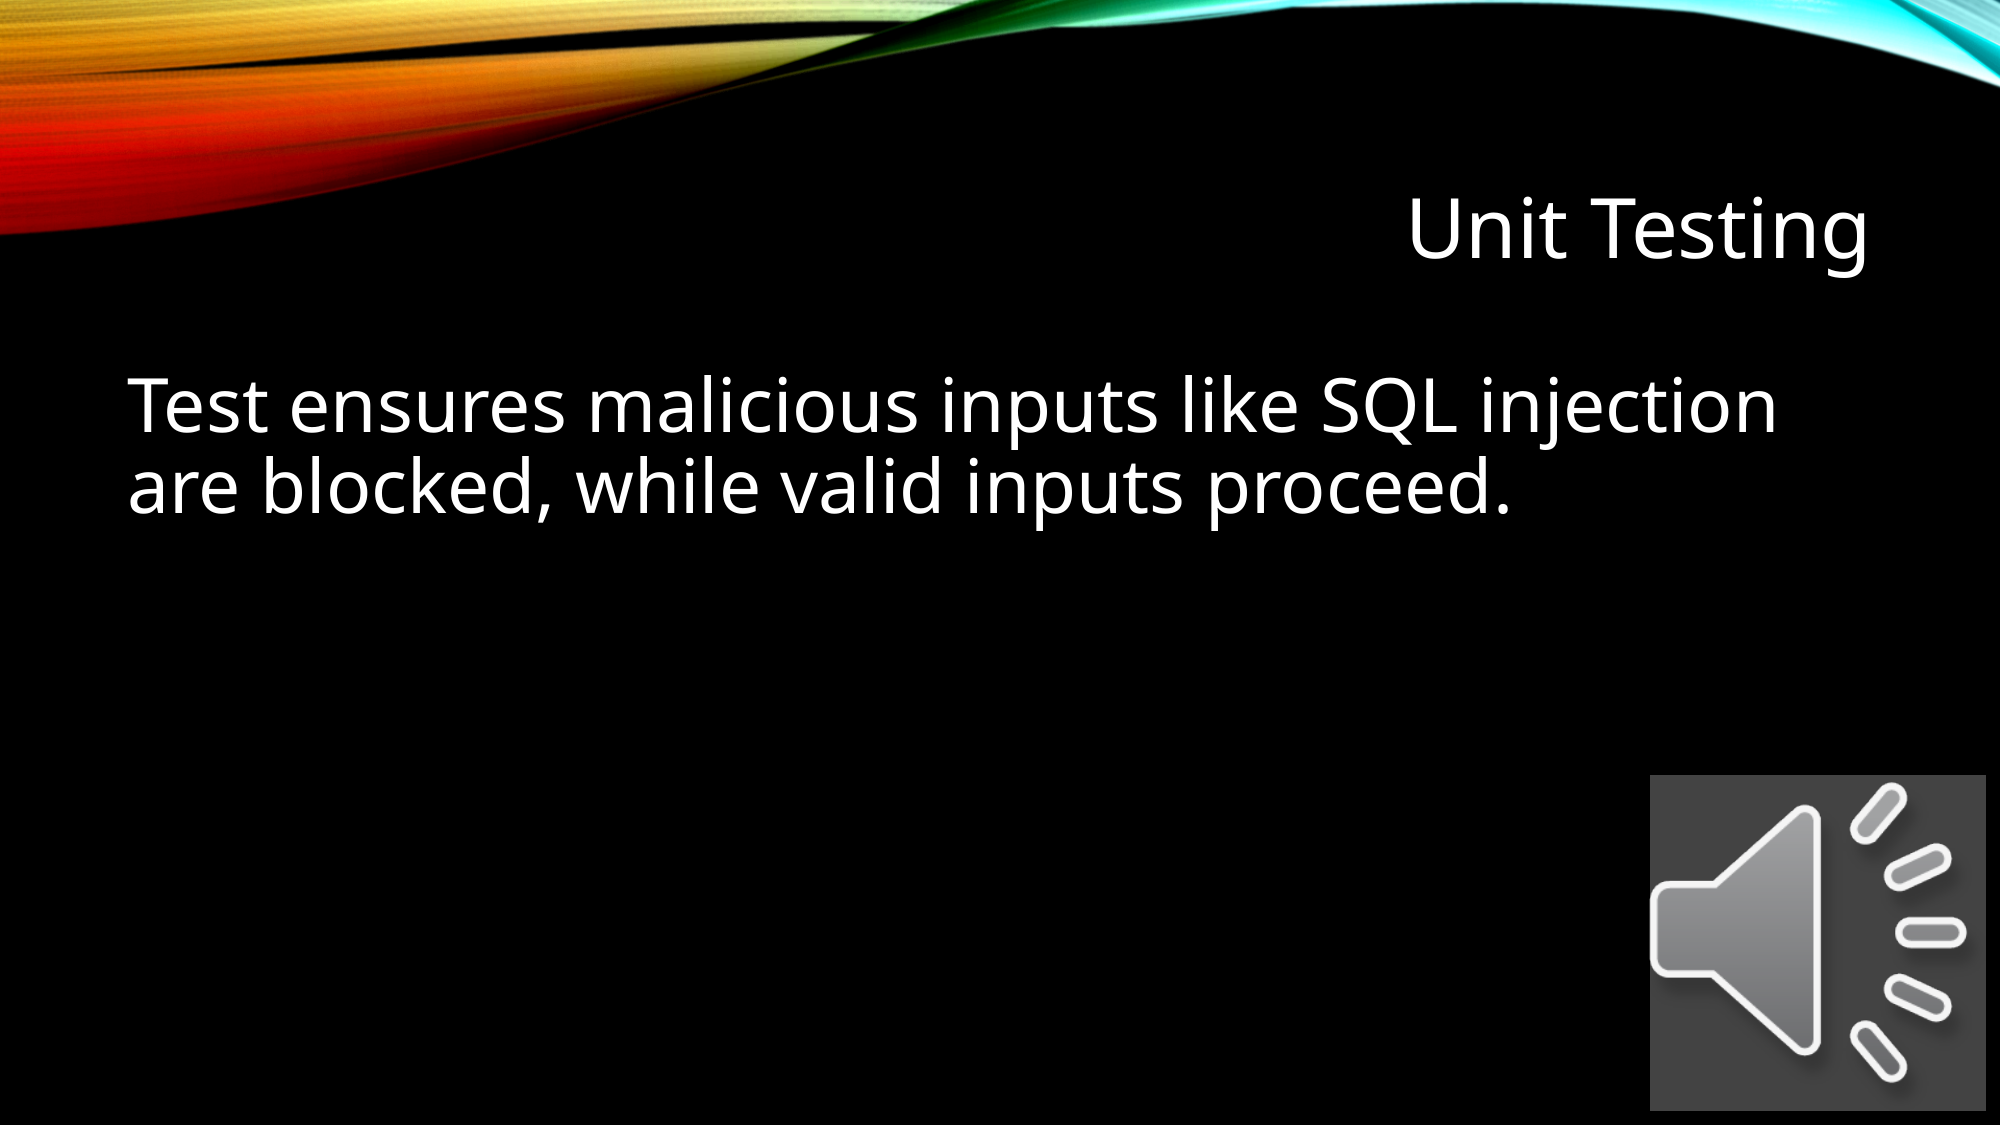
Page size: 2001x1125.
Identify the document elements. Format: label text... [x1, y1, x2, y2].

picture [0, 0, 2000, 237]
picture [1648, 773, 1987, 1112]
list Test ensures malicious inputs like SQL injection are blocked, while valid inputs proceed. [112, 360, 1888, 1021]
title Unit Testing [474, 125, 1888, 338]
